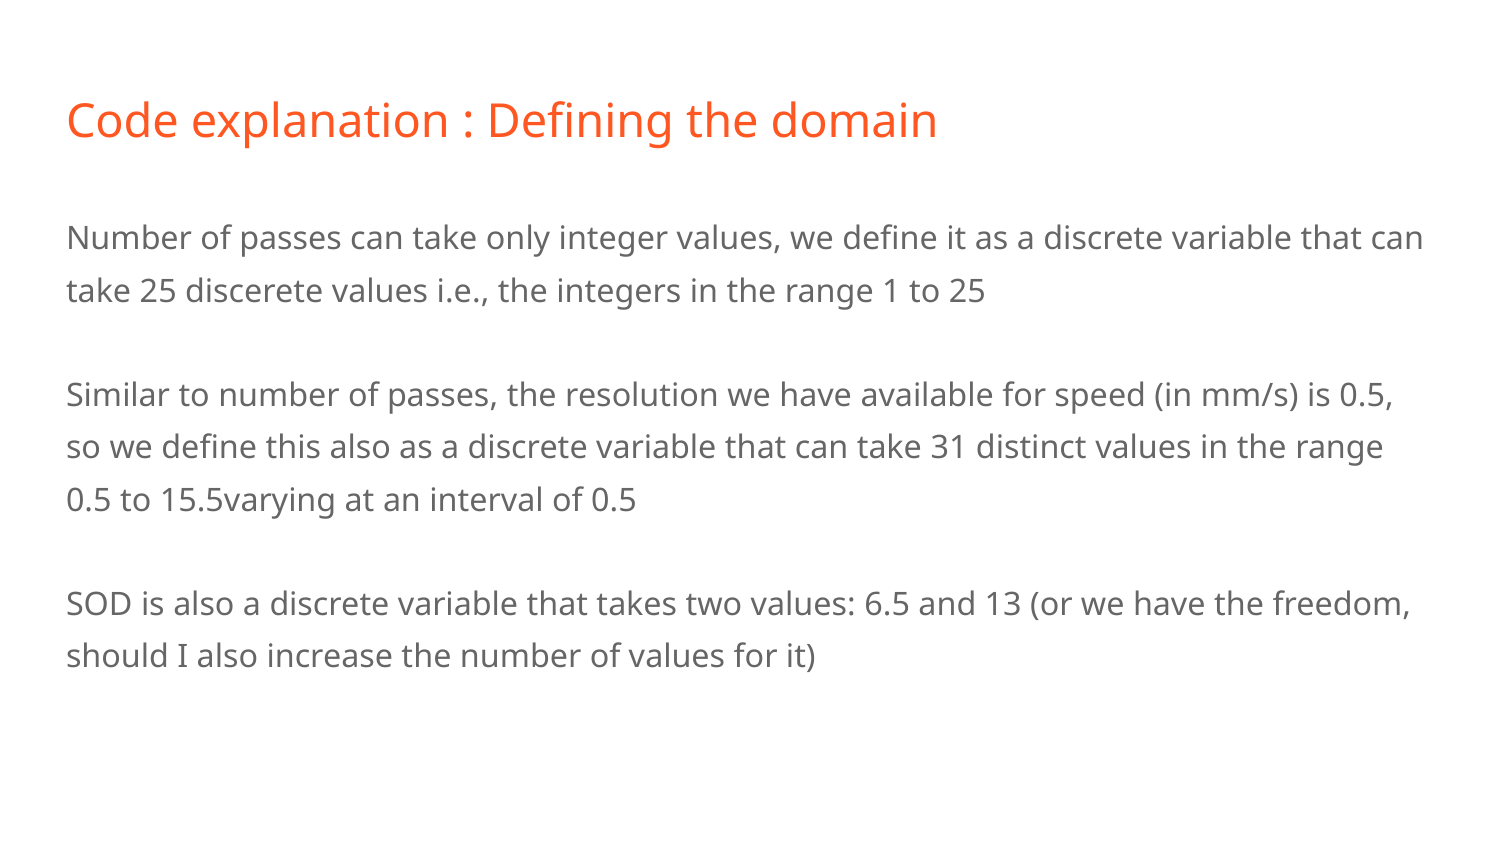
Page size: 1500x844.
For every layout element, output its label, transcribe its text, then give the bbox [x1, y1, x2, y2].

title Code explanation : Defining the domain [51, 72, 1449, 167]
list Number of passes can take only integer values, we define it as a discrete variable that can take 25 discerete values i.e., the integers in the range 1 to 25 Similar to number of passes, the resolution we have available for speed (in mm/s) is 0.5, so we define this also as a discrete variable that can take 31 distinct values in the range 0.5 to 15.5varying at an interval of 0.5 SOD is also a discrete variable that takes two values: 6.5 and 13 (or we have the freedom, should I also increase the number of values for it) [51, 189, 1449, 750]
